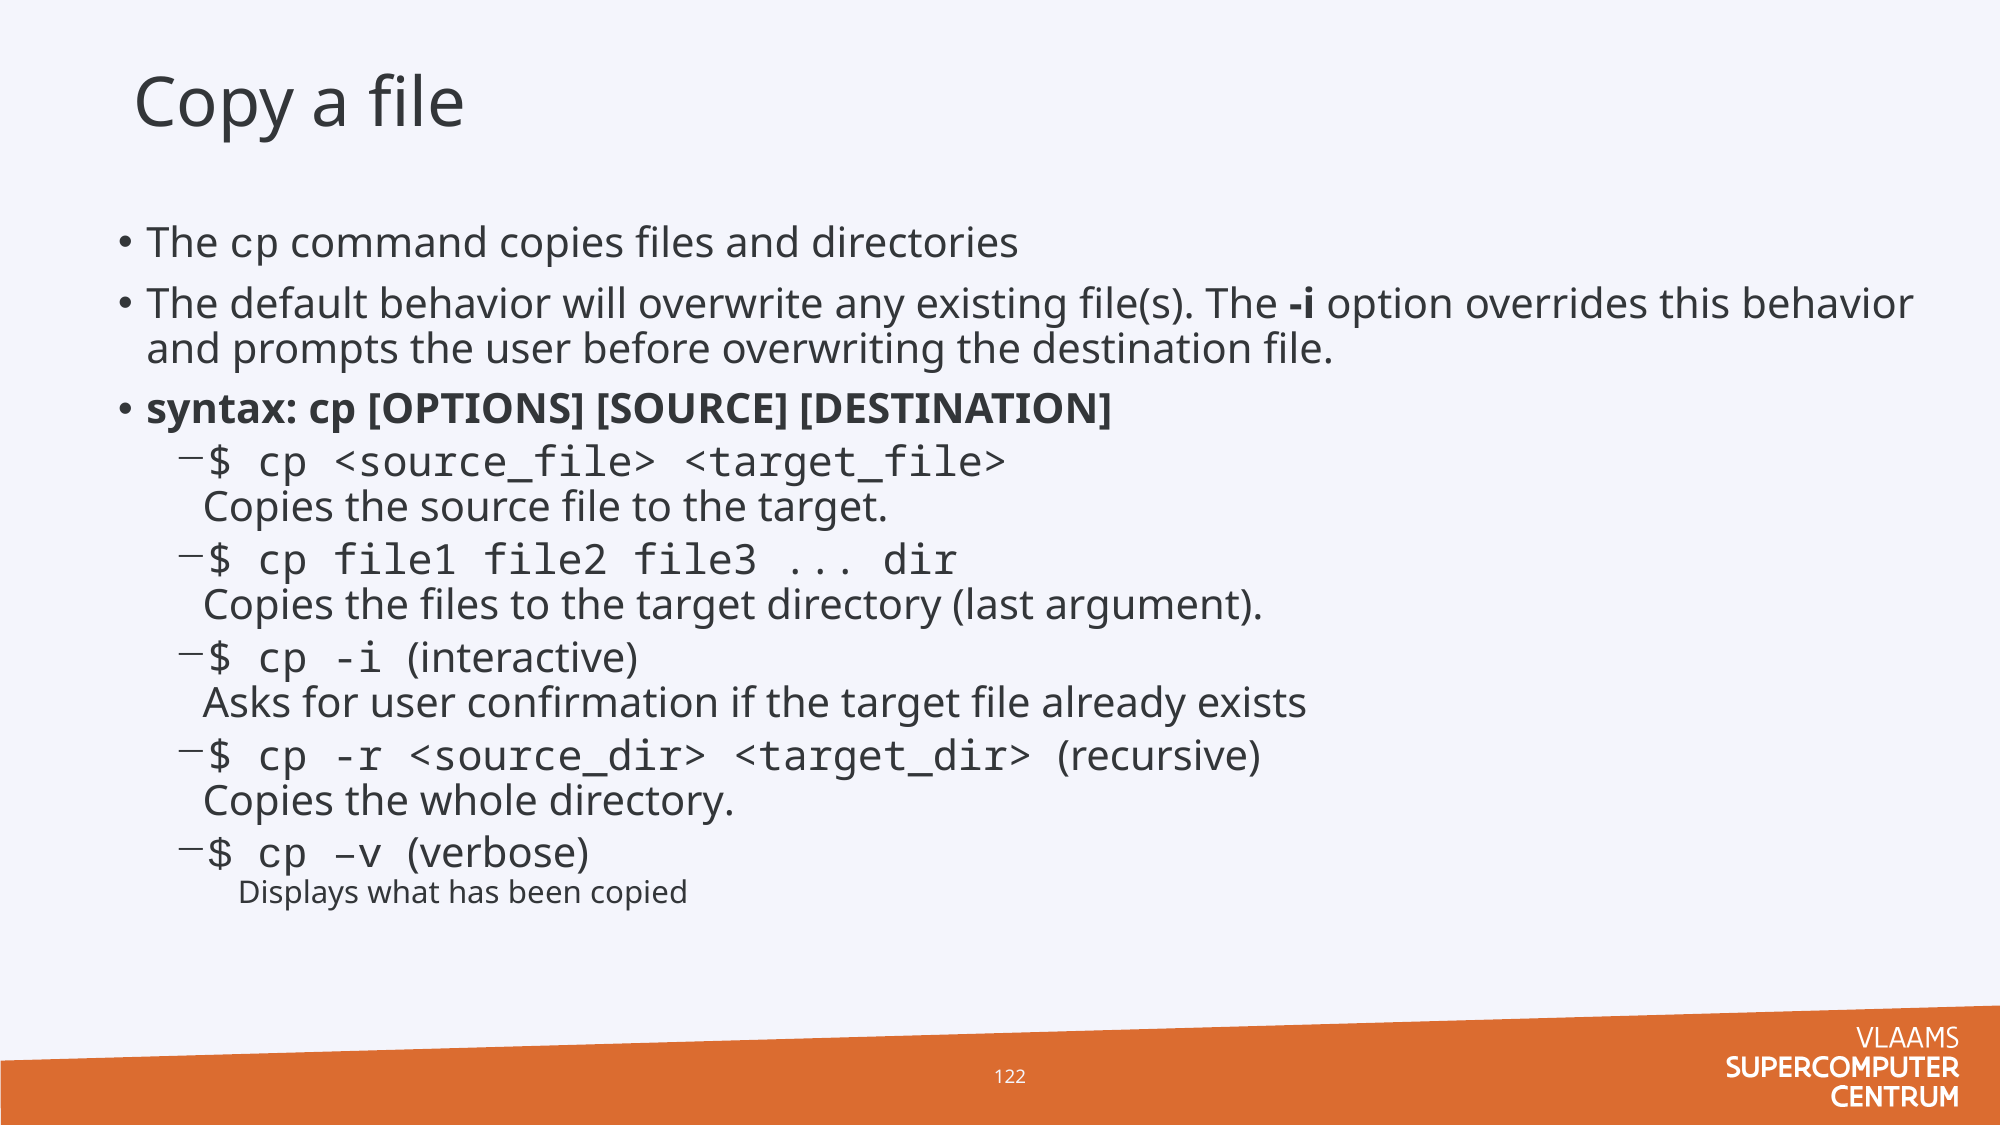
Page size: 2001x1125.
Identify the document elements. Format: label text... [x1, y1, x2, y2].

picture [1725, 1021, 1960, 1117]
title Copy a file [118, 0, 1941, 213]
list The cp command copies files and directories The default behavior will overwrite any existing file(s). The -i option overrides this behavior and prompts the user before overwriting the destination file. syntax: cp [OPTIONS] [SOURCE] [DESTINATION] $ cp <source_file> <target_file> Copies the source file to the target. $ cp file1 file2 file3 ... dir Copies the files to the target directory (last argument). $ cp -i (interactive) Asks for user confirmation if the target file already exists $ cp -r <source_dir> <target_dir> (recursive) Copies the whole directory. $ cp –v (verbose) Displays what has been copied [118, 221, 1941, 948]
slide_number 122 [958, 1047, 1042, 1108]
